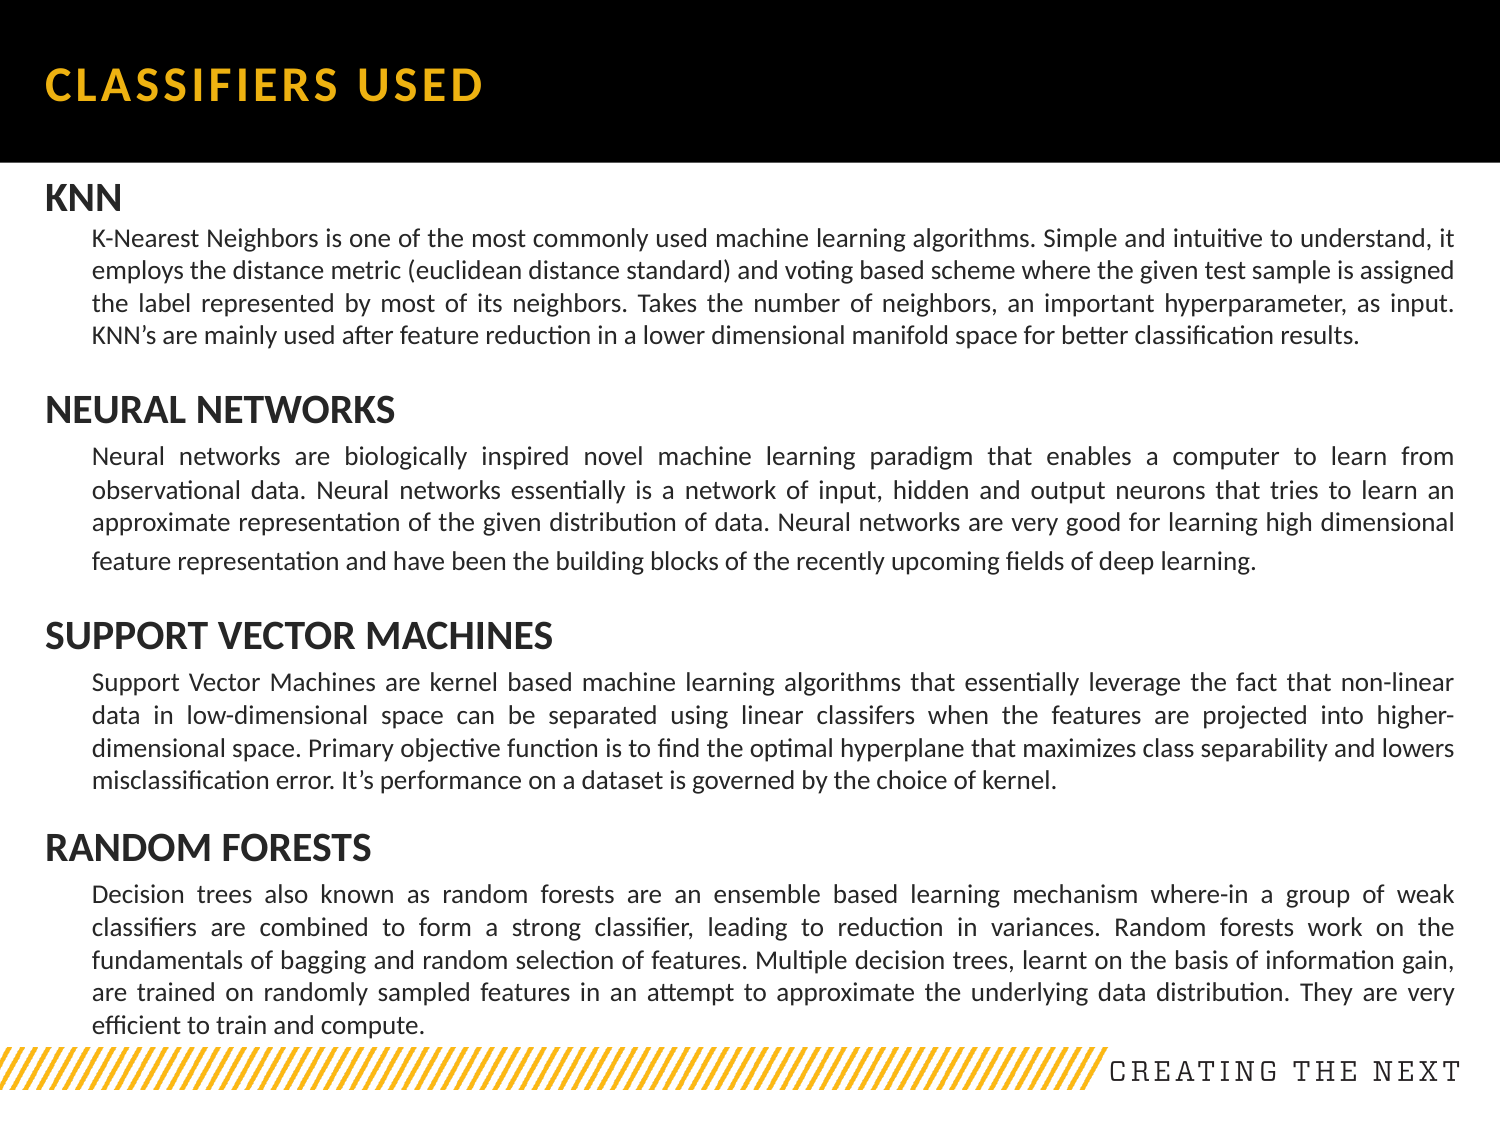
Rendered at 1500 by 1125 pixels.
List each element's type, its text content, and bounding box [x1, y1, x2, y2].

text_box SUPPORT VECTOR MACHINES Support Vector Machines are kernel based machine learning algorithms that essentially leverage the fact that non-linear data in low-dimensional space can be separated using linear classifers when the features are projected into higher-dimensional space. Primary objective function is to find the optimal hyperplane that maximizes class separability and lowers misclassification error. It’s performance on a dataset is governed by the choice of kernel. [0, 600, 1500, 755]
list KNN K-Nearest Neighbors is one of the most commonly used machine learning algorithms. Simple and intuitive to understand, it employs the distance metric (euclidean distance standard) and voting based scheme where the given test sample is assigned the label represented by most of its neighbors. Takes the number of neighbors, an important hyperparameter, as input. KNN’s are mainly used after feature reduction in a lower dimensional manifold space for better classification results. [0, 163, 1500, 374]
text_box NEURAL NETWORKS Neural networks are biologically inspired novel machine learning paradigm that enables a computer to learn from observational data. Neural networks essentially is a network of input, hidden and output neurons that tries to learn an approximate representation of the given distribution of data. Neural networks are very good for learning high dimensional feature representation and have been the building blocks of the recently upcoming fields of deep learning. [0, 374, 1500, 530]
title CLASSIFIERS USED [0, 0, 1500, 163]
text_box RANDOM FORESTS Decision trees also known as random forests are an ensemble based learning mechanism where-in a group of weak classifiers are combined to form a strong classifier, leading to reduction in variances. Random forests work on the fundamentals of bagging and random selection of features. Multiple decision trees, learnt on the basis of information gain, are trained on randomly sampled features in an attempt to approximate the underlying data distribution. They are very efficient to train and compute. [0, 812, 1500, 968]
